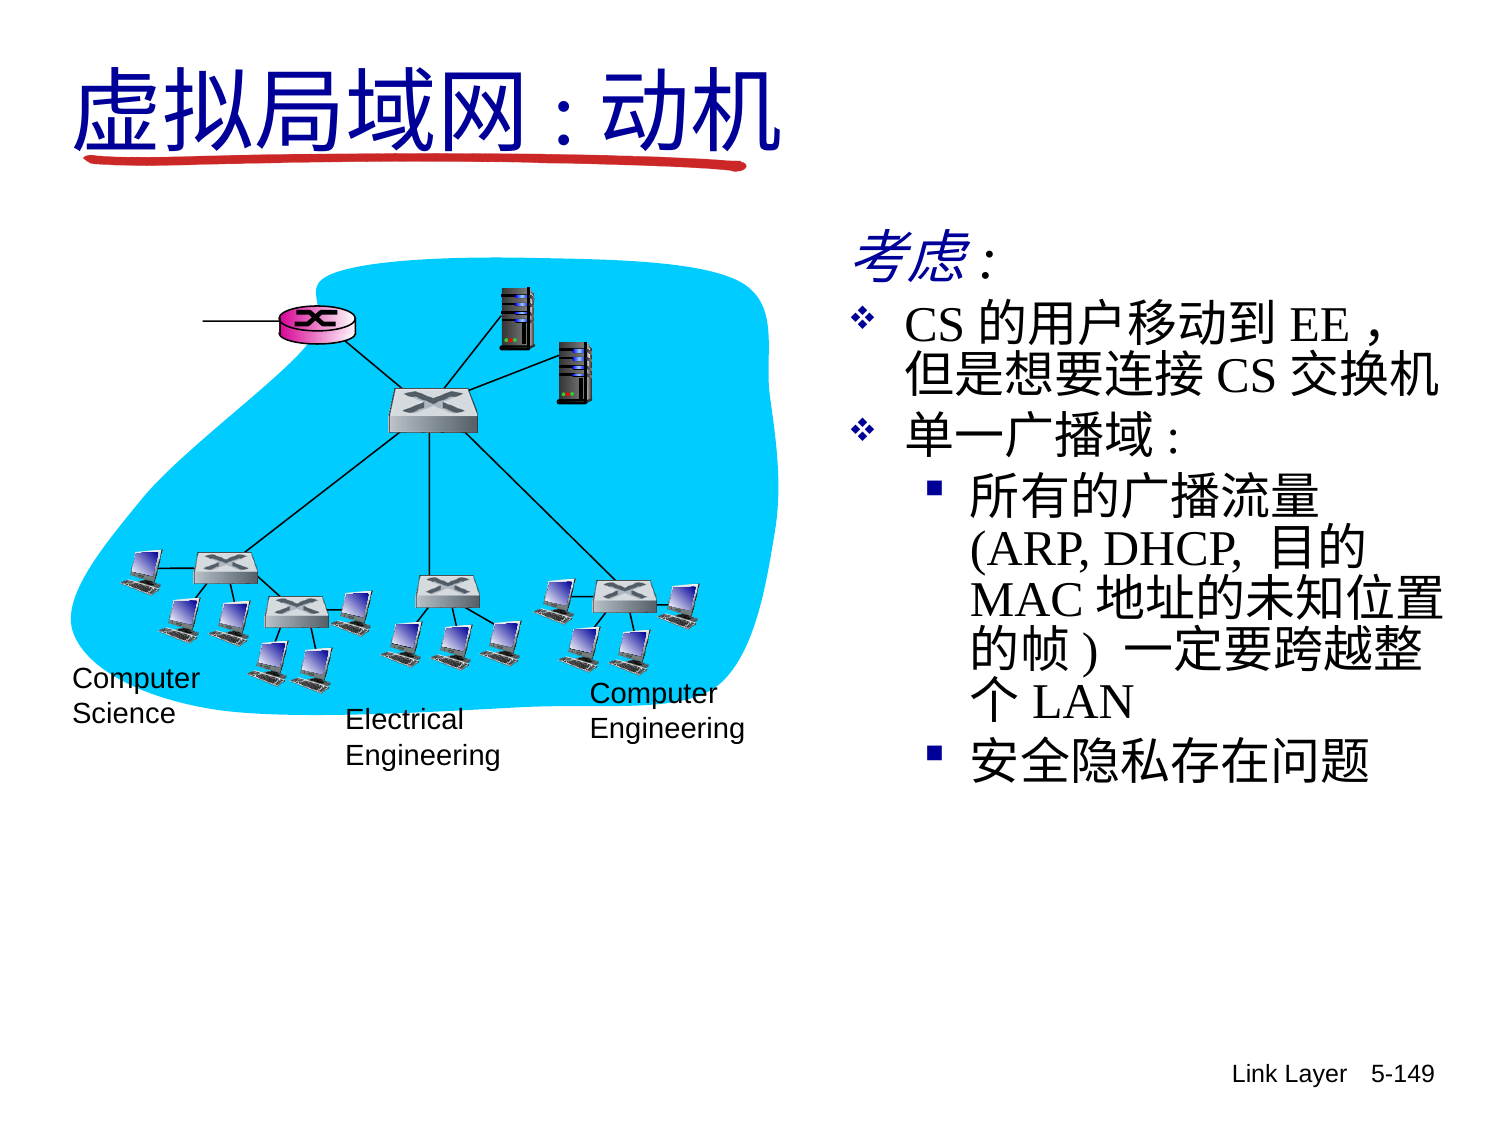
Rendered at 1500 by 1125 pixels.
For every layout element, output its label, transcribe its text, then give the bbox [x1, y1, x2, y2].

list 考虑: CS的用户移动到EE，但是想要连接CS交换机 单一广播域: 所有的广播流量 (ARP, DHCP, 目的MAC地址的未知位置的帧) 一定要跨越整个LAN 安全隐私存在问题 [832, 223, 1475, 864]
slide_number 5- [1338, 1049, 1451, 1125]
text_box Electrical Engineering [330, 716, 517, 779]
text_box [70, 257, 779, 716]
footer Link Layer [887, 1049, 1338, 1125]
picture [80, 148, 755, 178]
text_box Computer Science [57, 652, 224, 737]
title 虚拟局域网:动机 [55, 13, 1331, 202]
text_box Computer Engineering [574, 716, 761, 753]
